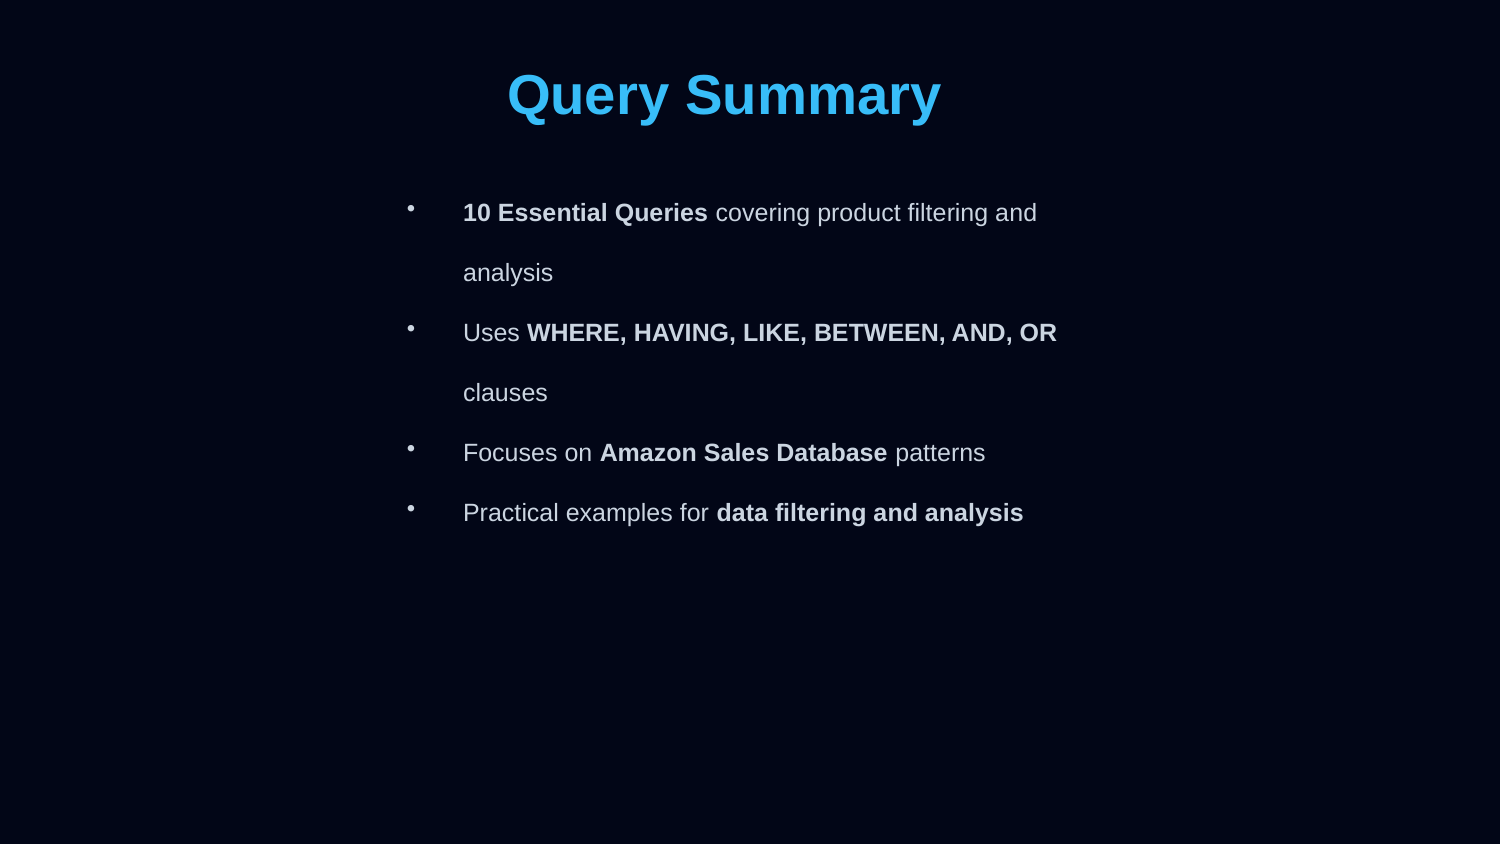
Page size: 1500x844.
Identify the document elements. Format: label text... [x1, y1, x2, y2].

text_box 10 Essential Queries covering product filtering and analysis Uses WHERE, HAVING, LIKE, BETWEEN, AND, OR clauses Focuses on Amazon Sales Database patterns Practical examples for data filtering and analysis [406, 166, 1093, 606]
text_box Query Summary [502, 35, 946, 103]
